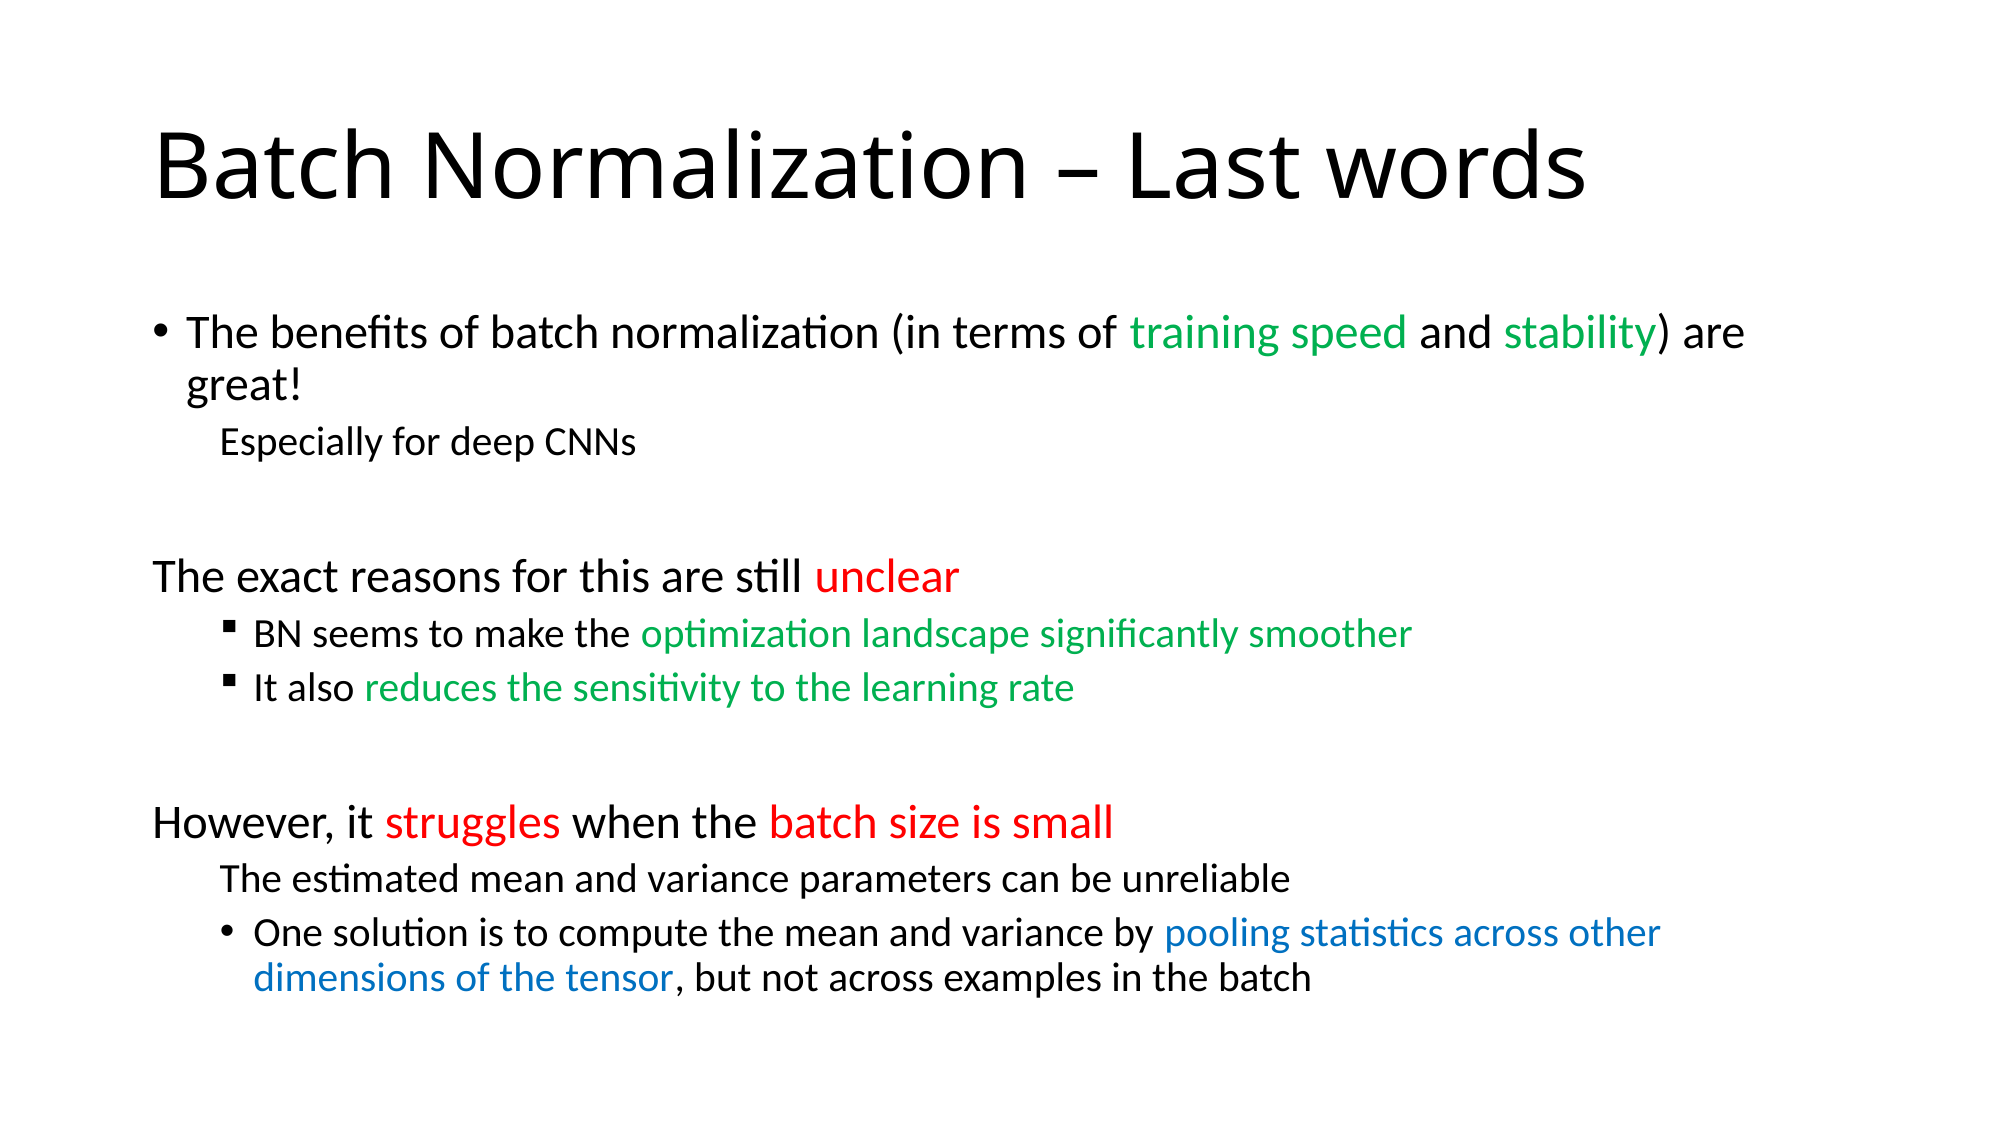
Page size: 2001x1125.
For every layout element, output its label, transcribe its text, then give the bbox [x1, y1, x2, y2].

list The benefits of batch normalization (in terms of training speed and stability) are great! Especially for deep CNNs The exact reasons for this are still unclear BN seems to make the optimization landscape significantly smoother It also reduces the sensitivity to the learning rate However, it struggles when the batch size is small The estimated mean and variance parameters can be unreliable One solution is to compute the mean and variance by pooling statistics across other dimensions of the tensor, but not across examples in the batch [137, 299, 1863, 1014]
title Batch Normalization – Last words [137, 59, 1863, 278]
